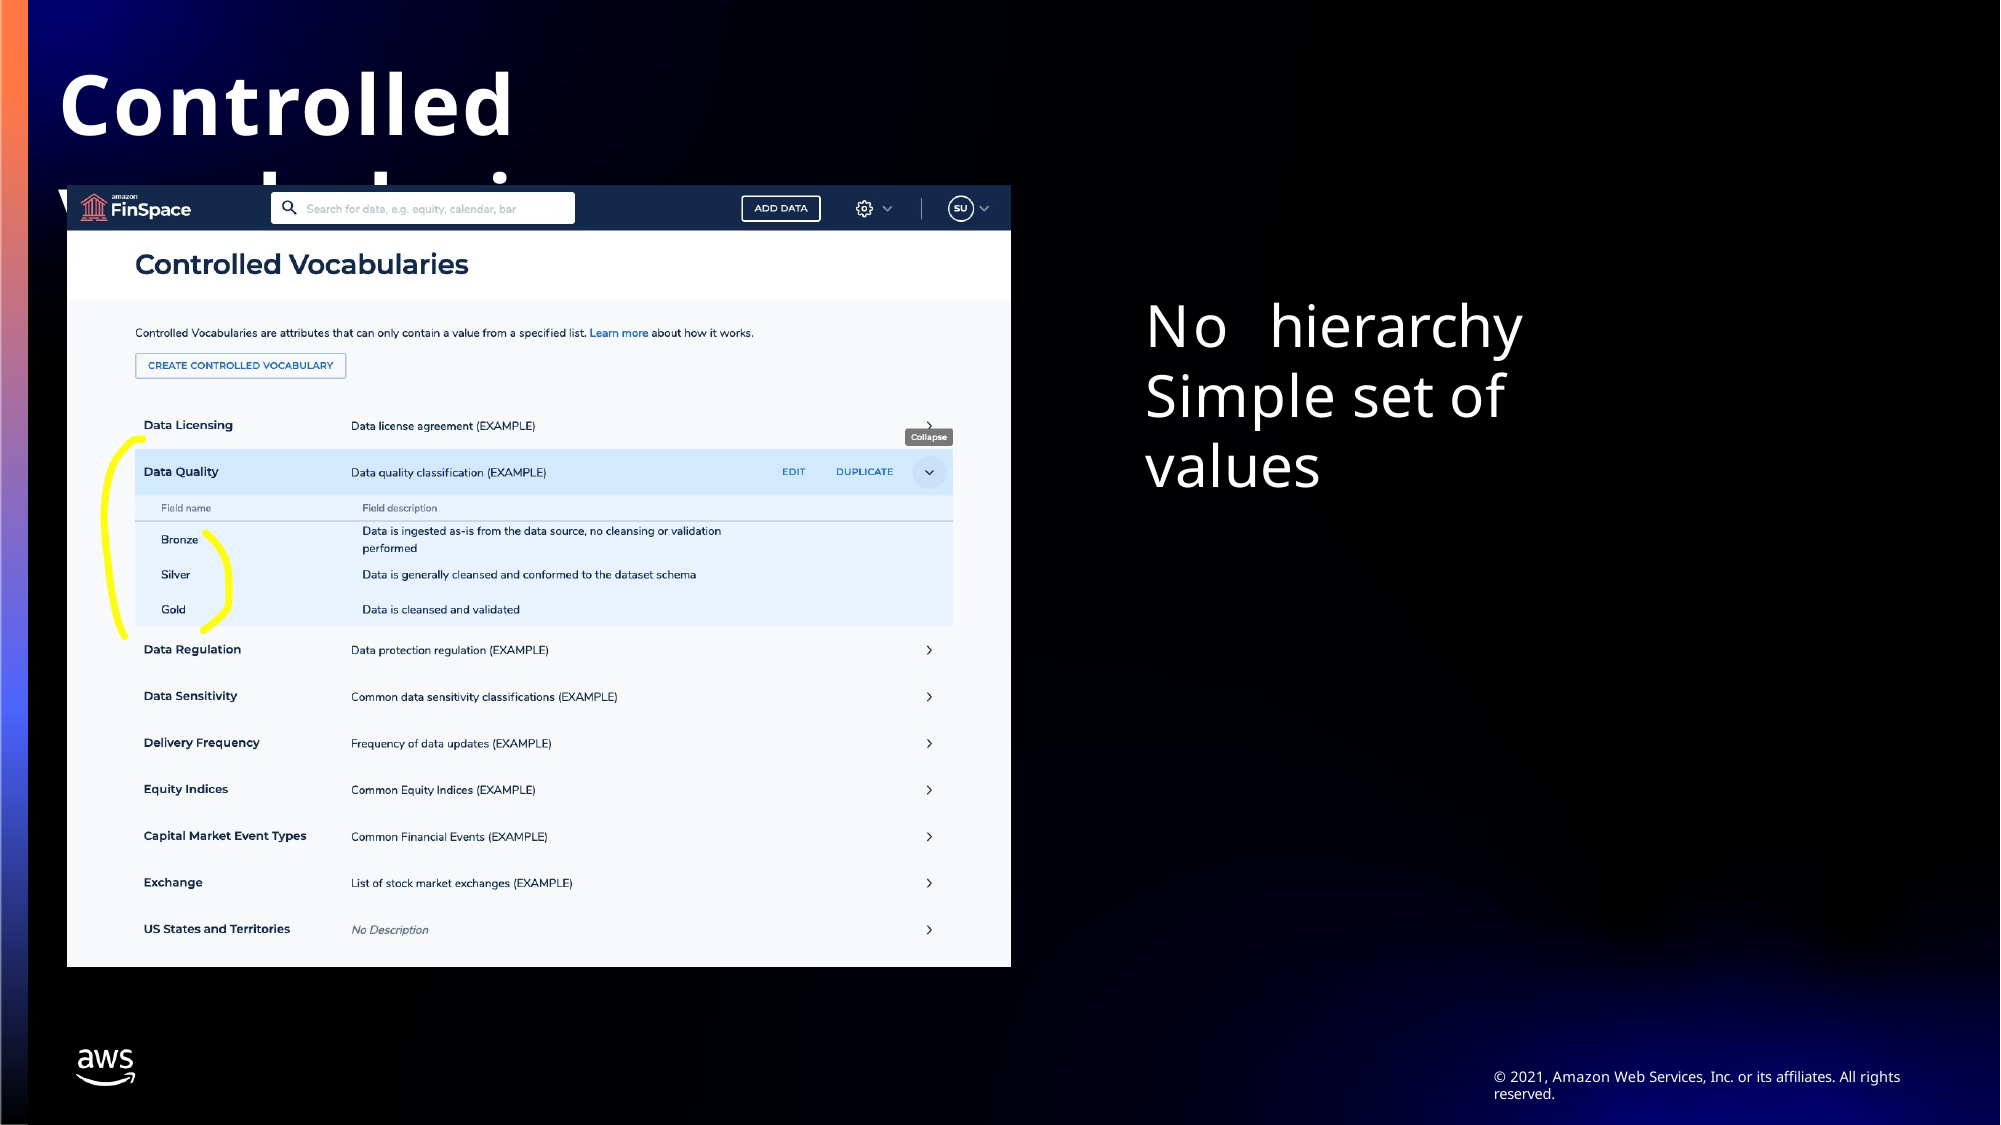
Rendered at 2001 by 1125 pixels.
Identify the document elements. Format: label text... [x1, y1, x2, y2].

picture [0, 0, 2000, 1125]
text_box No hierarchy Simple set of values [1143, 287, 1677, 500]
footer © 2021, Amazon Web Services, Inc. or its affiliates. All rights reserved. [1491, 1066, 1958, 1125]
text_box Controlled vocabularies [56, 50, 1027, 253]
